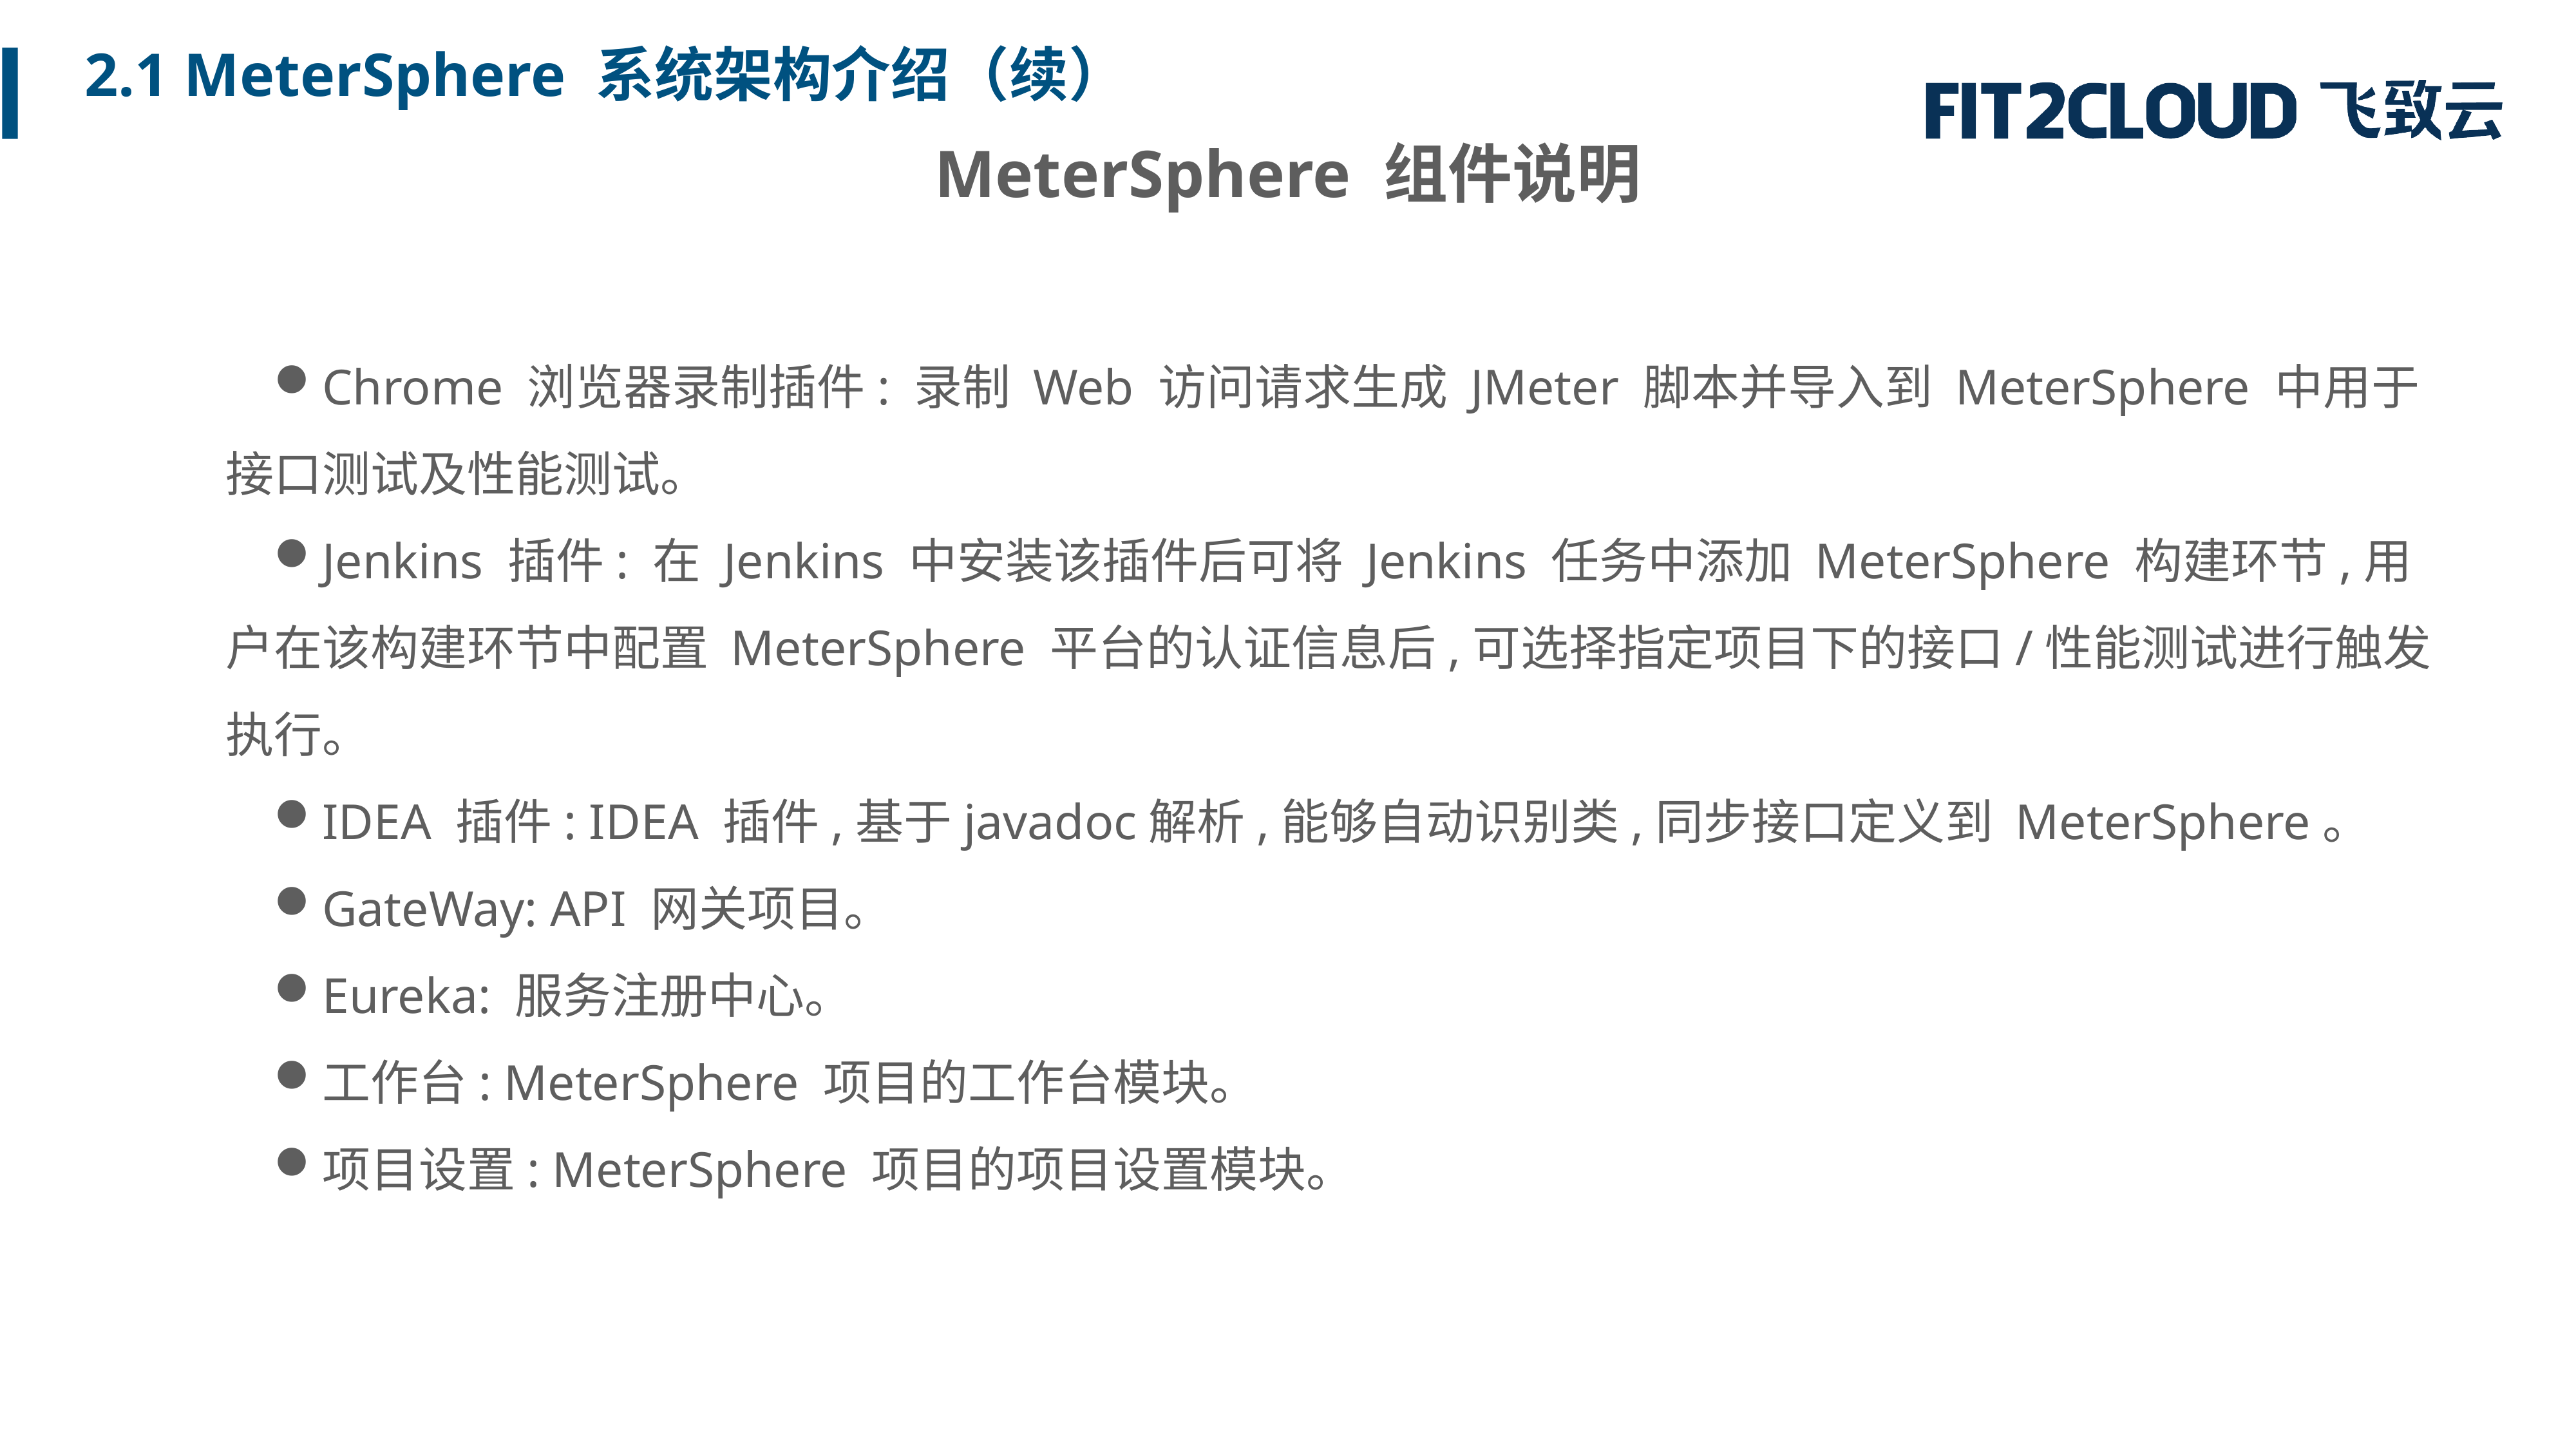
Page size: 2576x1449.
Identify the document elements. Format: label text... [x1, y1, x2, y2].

text_box [2, 47, 18, 123]
text_box Chrome 浏览器录制插件: 录制 Web 访问请求生成 JMeter 脚本并导入到 MeterSphere 中用于接口测试及性能测试。 Jenkins 插件: 在 Jenkins 中安装该插件后可将 Jenkins 任务中添加 MeterSphere 构建环节,用户在该构建环节中配置 MeterSphere 平台的认证信息后,可选择指定项目下的接口/性能测试进行触发执行。 IDEA 插件: IDEA 插件,基于javadoc解析,能够自动识别类,同步接口定义到 MeterSphere。 GateWay: API 网关项目。 Eureka: 服务注册中心。 工作台: MeterSphere 项目的工作台模块。 项目设置: MeterSphere 项目的项目设置模块。 [169, 336, 2447, 1247]
text_box 2.1 MeterSphere 系统架构介绍（续） [71, 40, 1155, 123]
text_box MeterSphere 组件说明 [0, 123, 2576, 220]
picture [1926, 80, 2503, 123]
